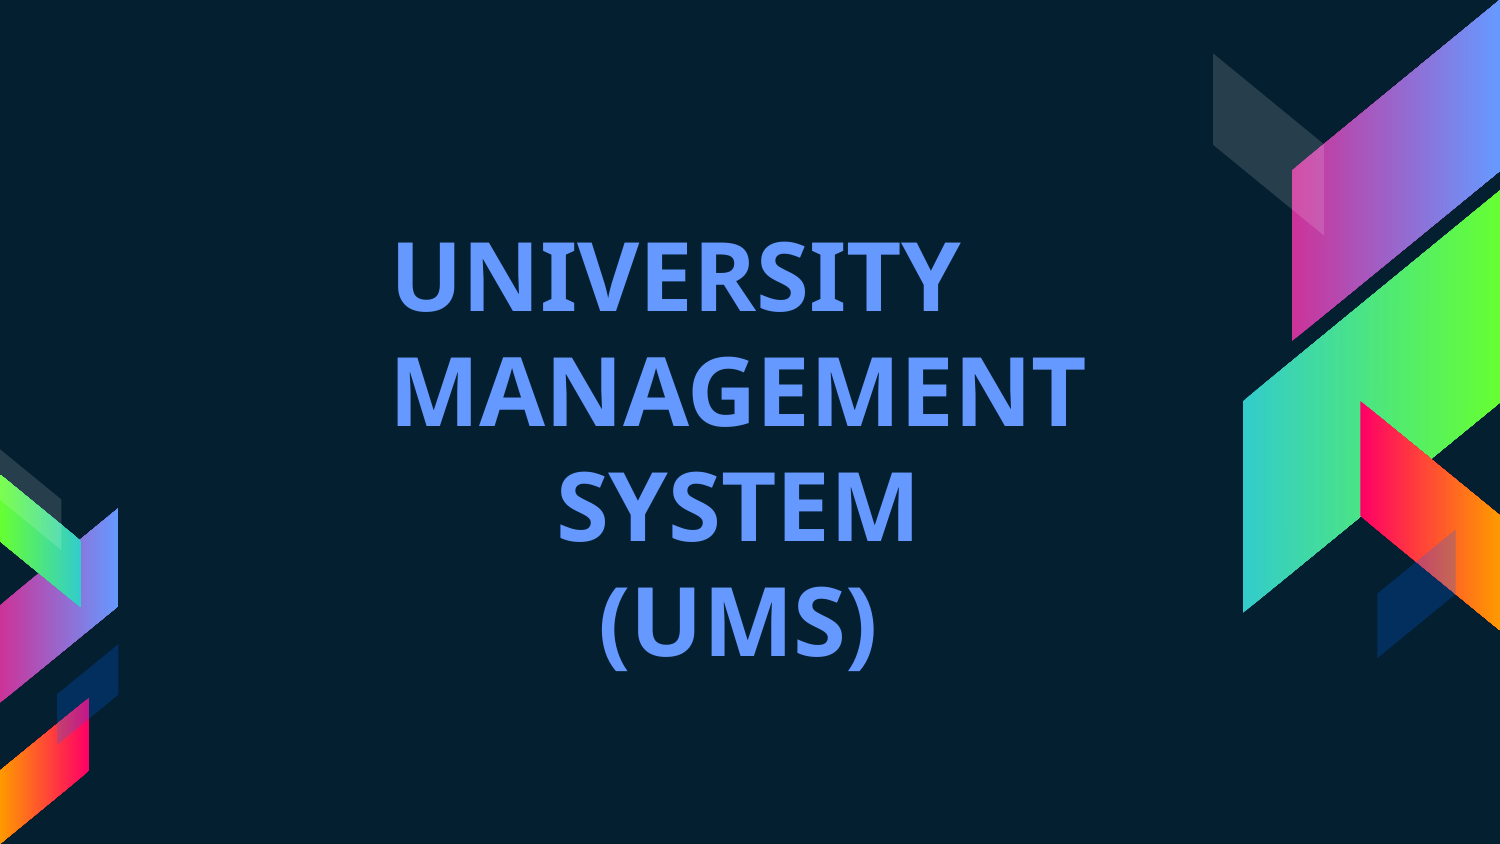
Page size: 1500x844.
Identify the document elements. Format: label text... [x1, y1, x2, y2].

text_box UNIVERSITY MANAGEMENT SYSTEM (UMS) [261, 314, 1215, 577]
